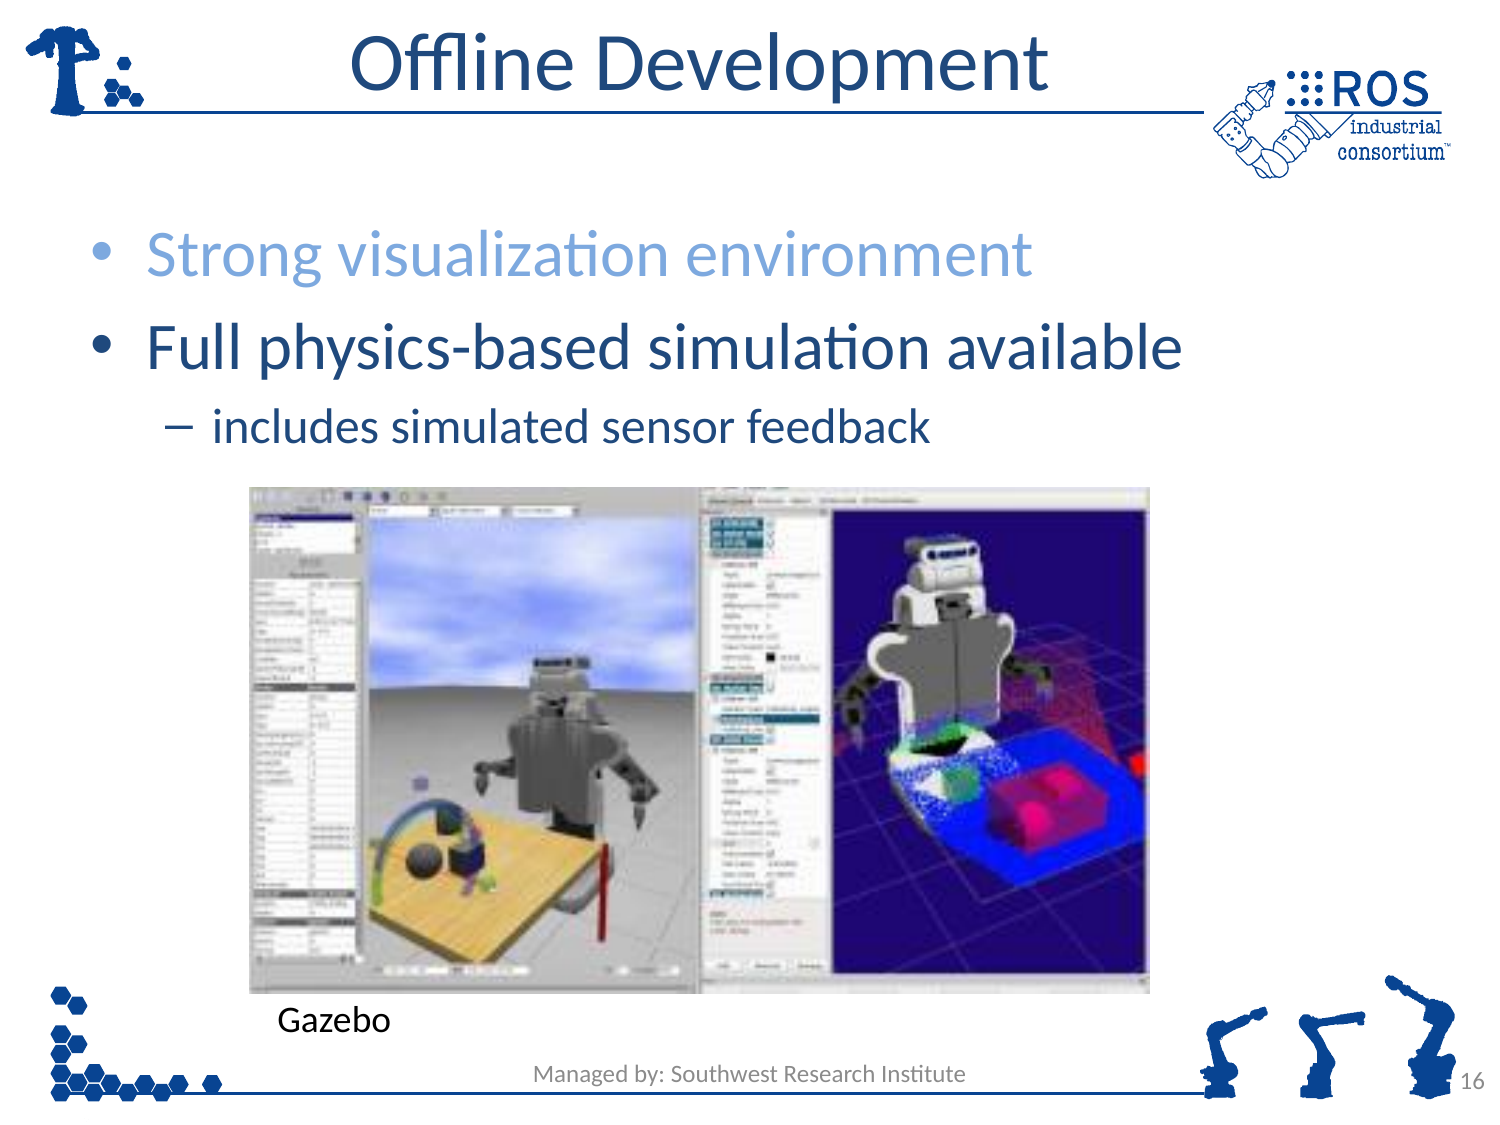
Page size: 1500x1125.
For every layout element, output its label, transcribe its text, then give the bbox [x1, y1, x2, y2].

list Strong visualization environment Full physics-based simulation available includes simulated sensor feedback [75, 202, 1425, 945]
picture [249, 487, 1151, 994]
text_box Gazebo [262, 1003, 575, 1048]
footer Managed by: Southwest Research Institute [512, 1042, 988, 1103]
slide_number 16 [1149, 1050, 1500, 1110]
title Offline Development [150, 0, 1250, 113]
slide_number [99, 1025, 388, 1085]
